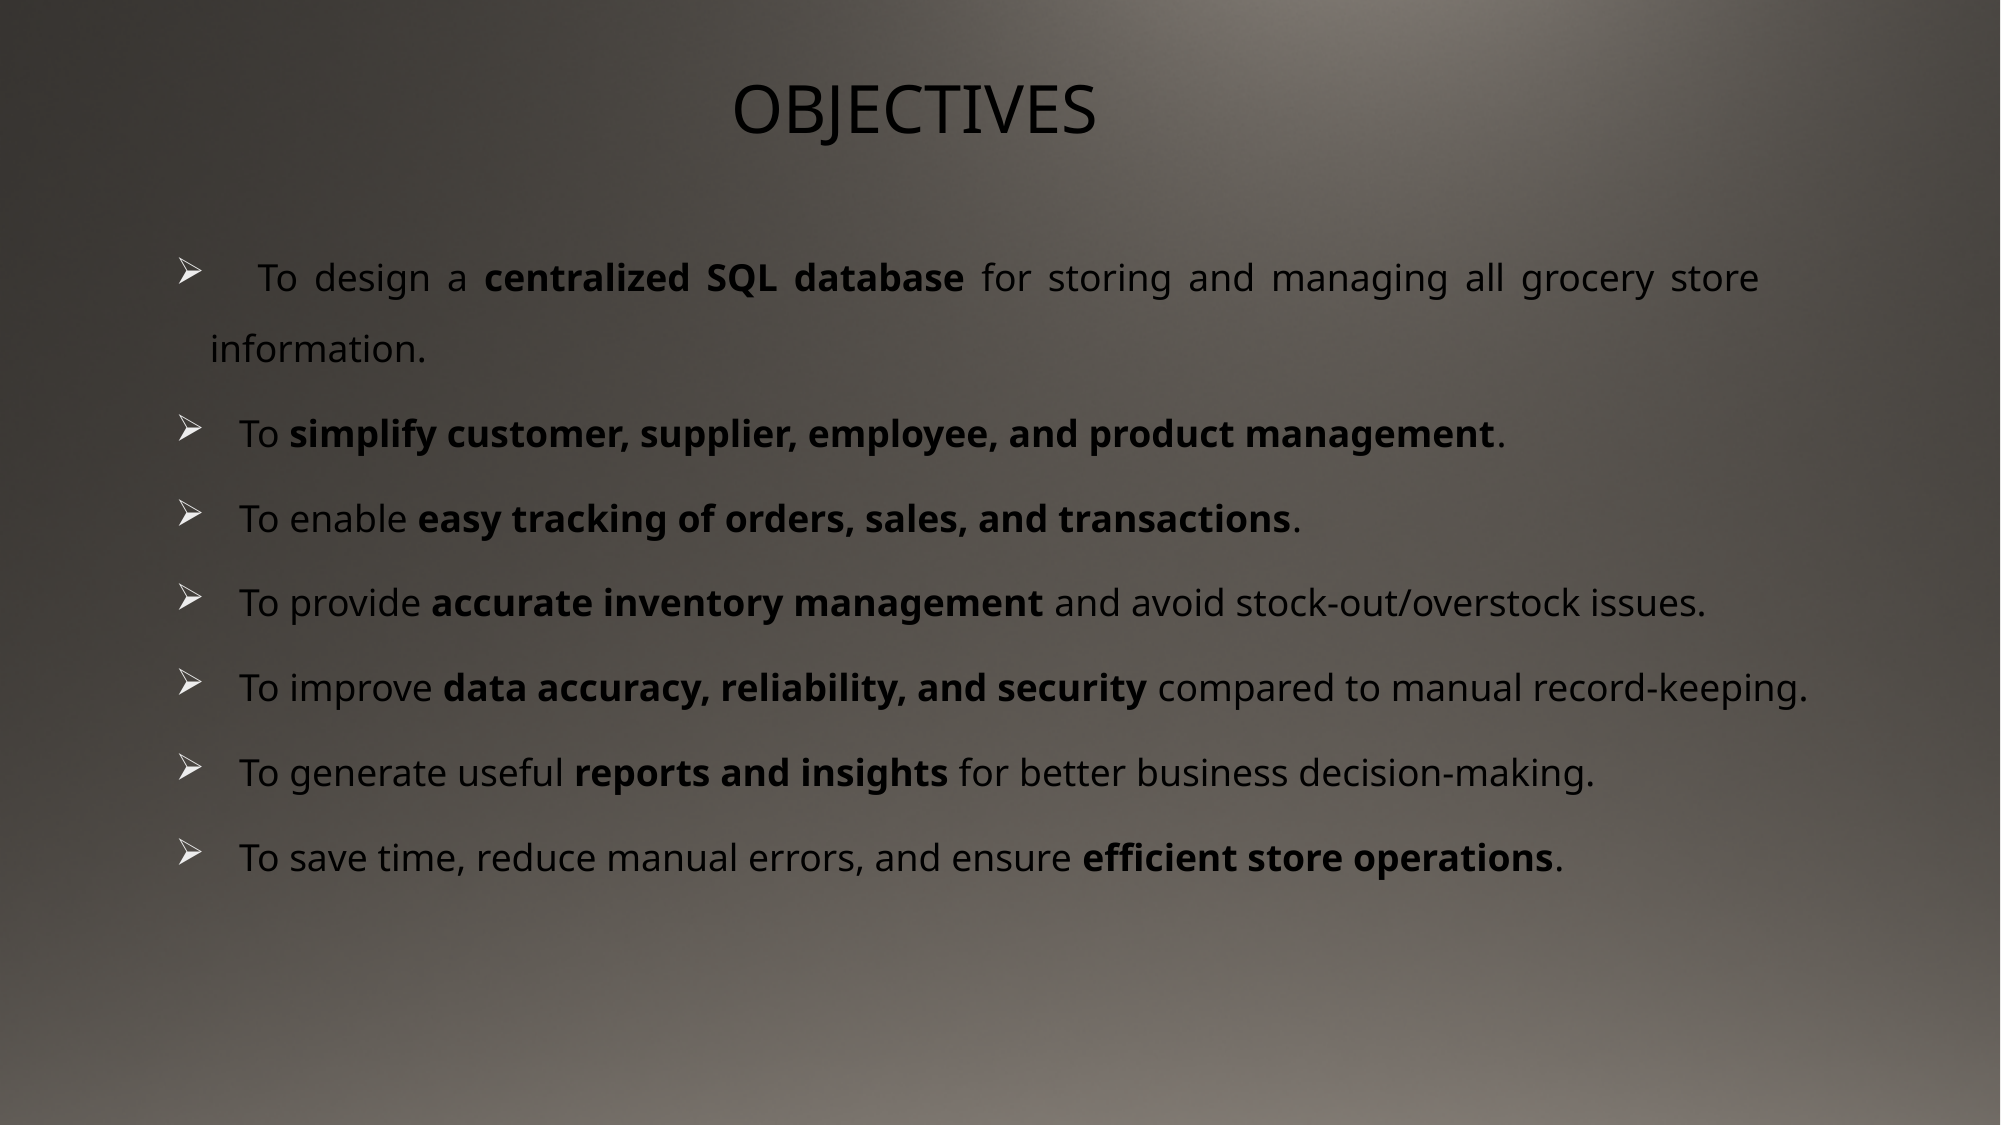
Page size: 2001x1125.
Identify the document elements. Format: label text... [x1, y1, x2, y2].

list To design a centralized SQL database for storing and managing all grocery store information. To simplify customer, supplier, employee, and product management. To enable easy tracking of orders, sales, and transactions. To provide accurate inventory management and avoid stock-out/overstock issues. To improve data accuracy, reliability, and security compared to manual record-keeping. To generate useful reports and insights for better business decision-making. To save time, reduce manual errors, and ensure efficient store operations. [160, 219, 1840, 934]
title OBJECTIVES [716, 57, 1284, 166]
picture [0, 0, 2001, 1125]
